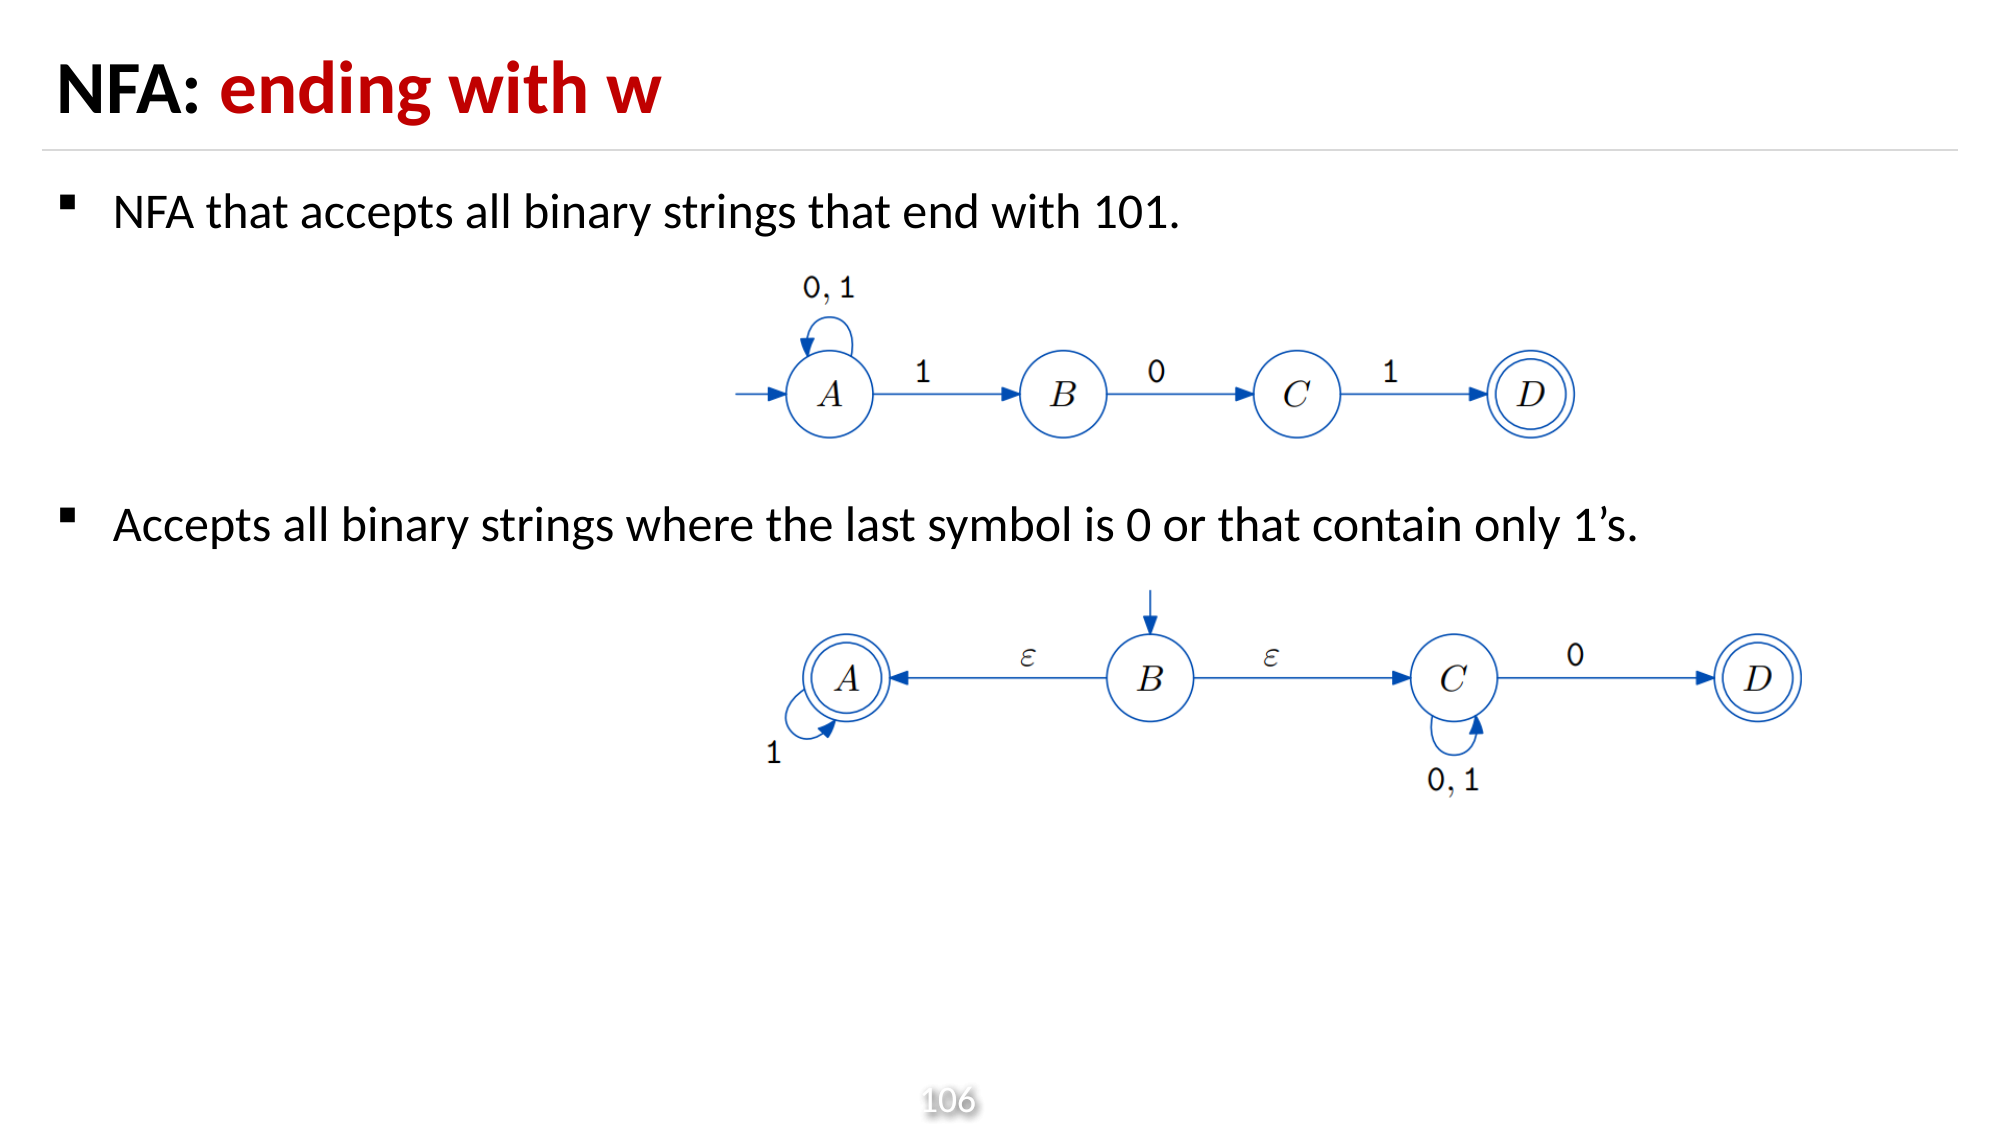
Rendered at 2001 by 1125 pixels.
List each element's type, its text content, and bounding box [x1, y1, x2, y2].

list NFA that accepts all binary strings that end with 101. Accepts all binary strings where the last symbol is 0 or that contain only 1’s. [41, 162, 1959, 1038]
picture [749, 565, 1805, 805]
title NFA: ending with w [41, 17, 1959, 150]
picture [724, 262, 1577, 449]
